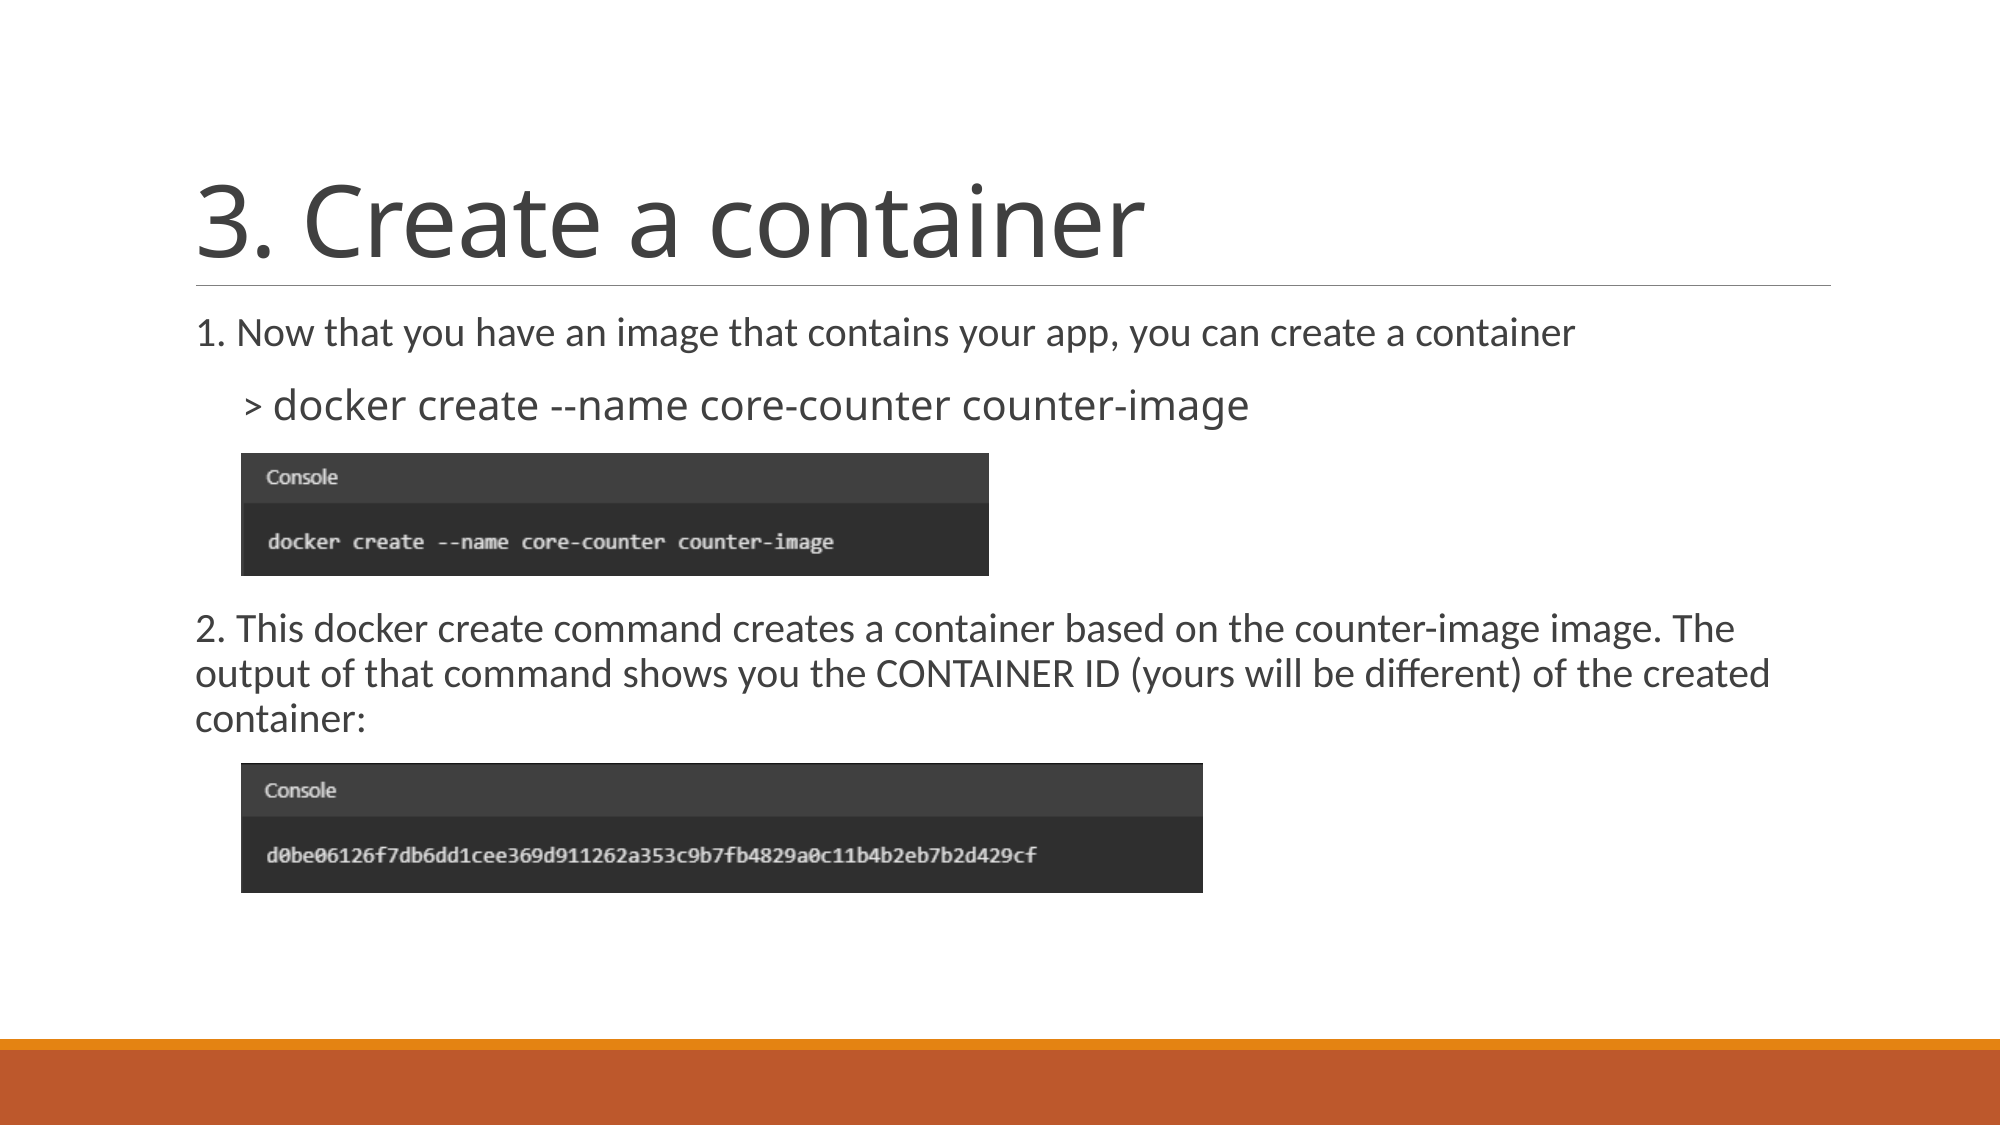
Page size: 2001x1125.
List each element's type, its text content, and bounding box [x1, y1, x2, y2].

list 1. Now that you have an image that contains your app, you can create a container > docker create --name core-counter counter-image 2. This docker create command creates a container based on the counter-image image. The output of that command shows you the CONTAINER ID (yours will be different) of the created container: [180, 302, 1830, 963]
picture [240, 453, 989, 576]
title 3. Create a container [180, 47, 1830, 285]
picture [240, 763, 1203, 893]
